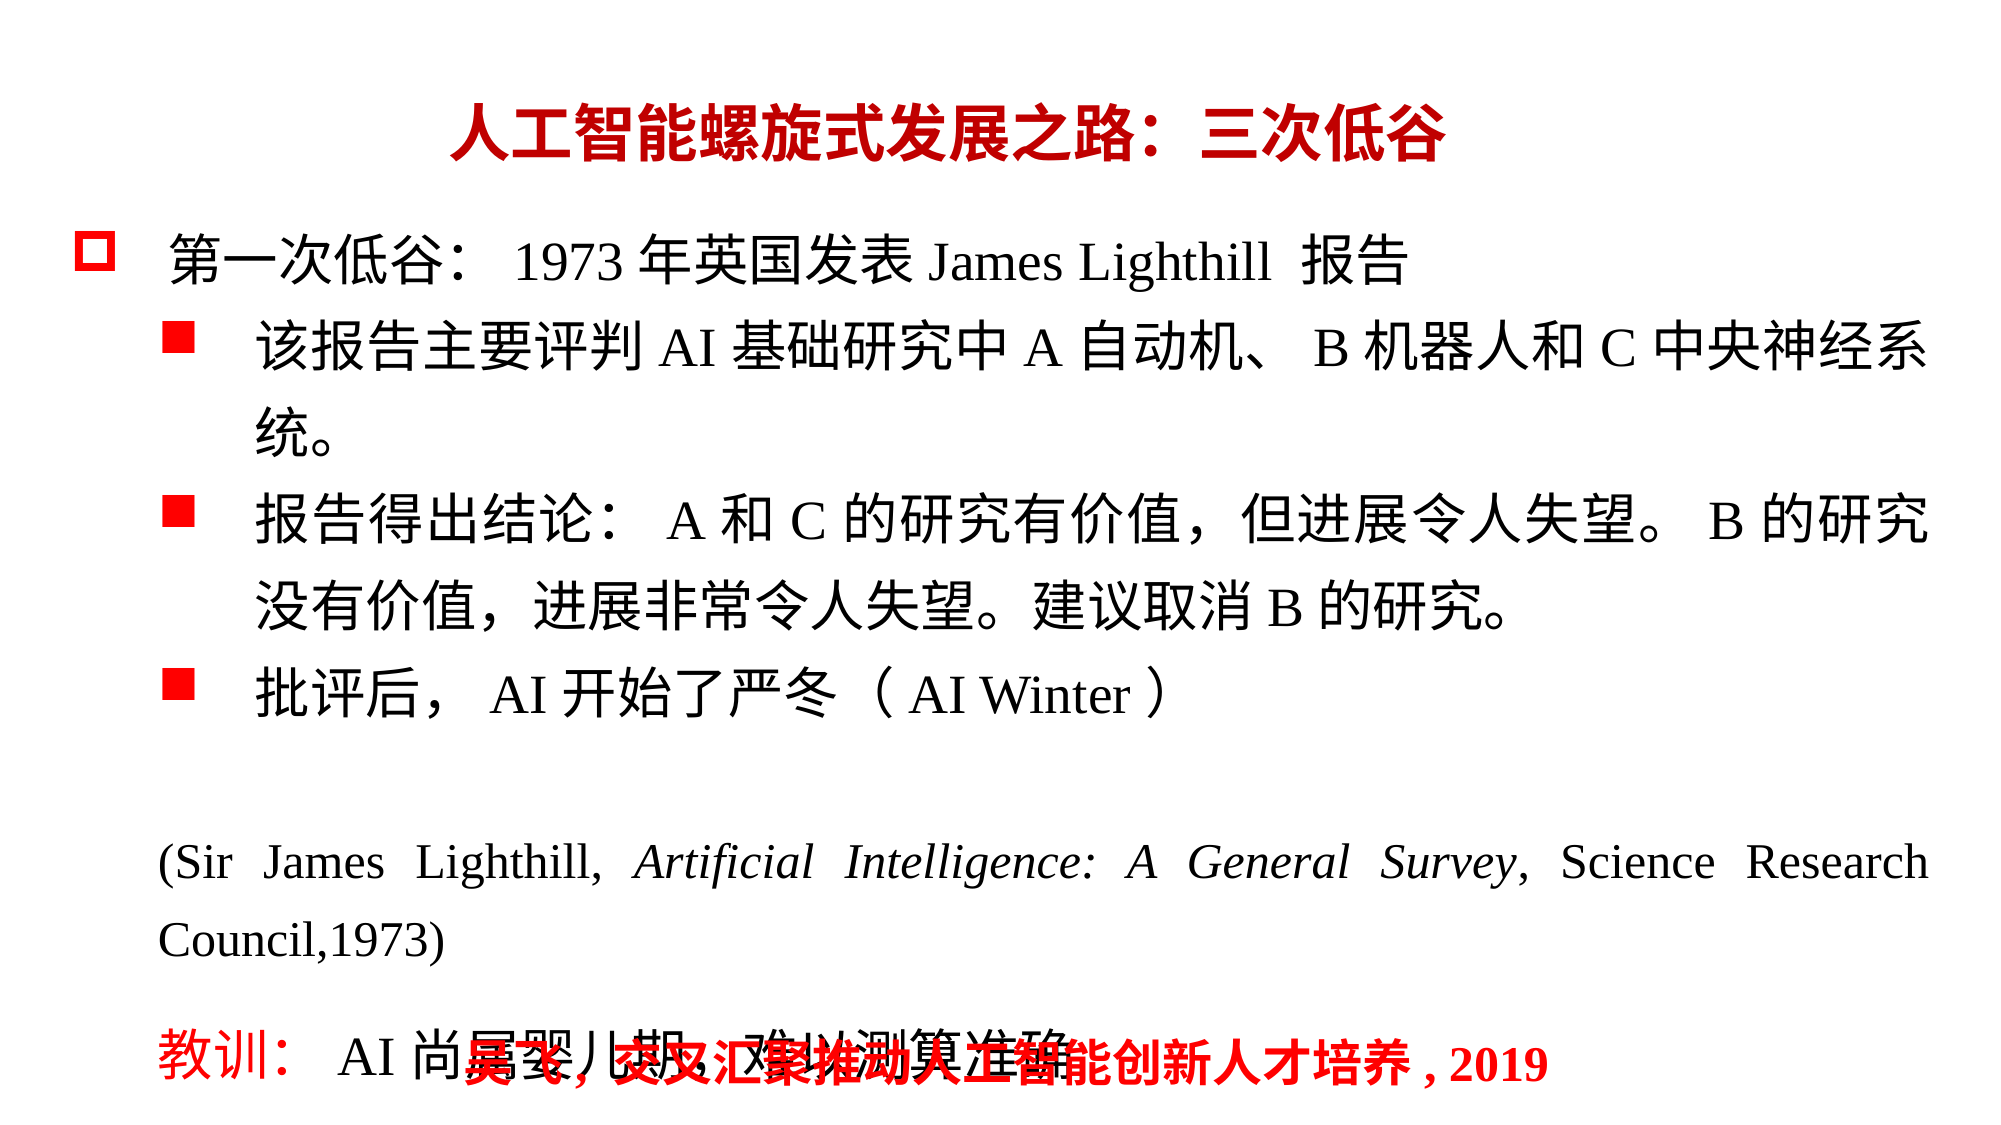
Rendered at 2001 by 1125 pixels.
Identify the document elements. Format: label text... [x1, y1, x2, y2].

text_box 吴飞, 交叉汇聚推动人工智能创新人才培养, 2019 [107, 1024, 1905, 1099]
text_box 第一次低谷：1973年英国发表James Lighthill 报告 该报告主要评判AI基础研究中A自动机、B机器人和C中央神经系统。 报告得出结论：A和C的研究有价值，但进展令人失望。B的研究没有价值，进展非常令人失望。建议取消B的研究。 批评后，AI开始了严冬（AI Winter） (Sir James Lighthill, Artificial Intelligence: A General Survey, Science Research Council,1973) 教训：AI尚属婴儿期，难以测算准确 [55, 197, 1945, 1094]
title 人工智能螺旋式发展之路：三次低谷 [128, 77, 1769, 186]
